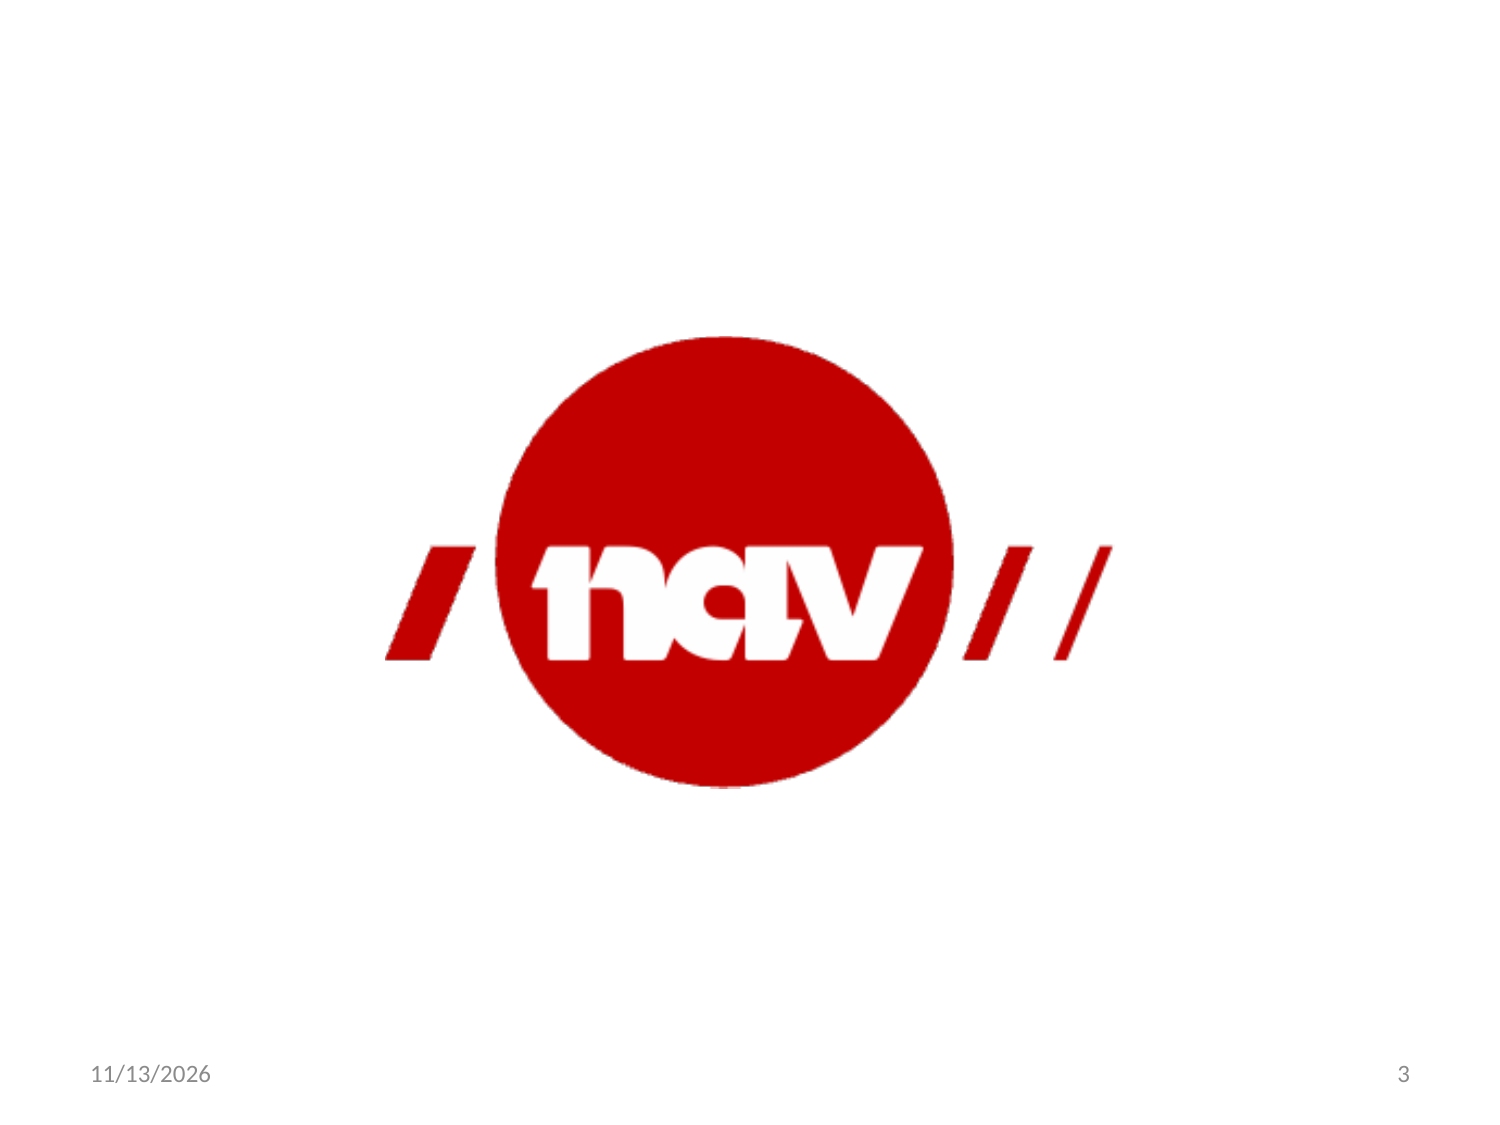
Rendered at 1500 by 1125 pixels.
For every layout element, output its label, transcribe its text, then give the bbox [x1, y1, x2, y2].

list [384, 336, 1116, 789]
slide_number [75, 1042, 425, 1103]
slide_number 3 [1074, 1042, 1425, 1103]
